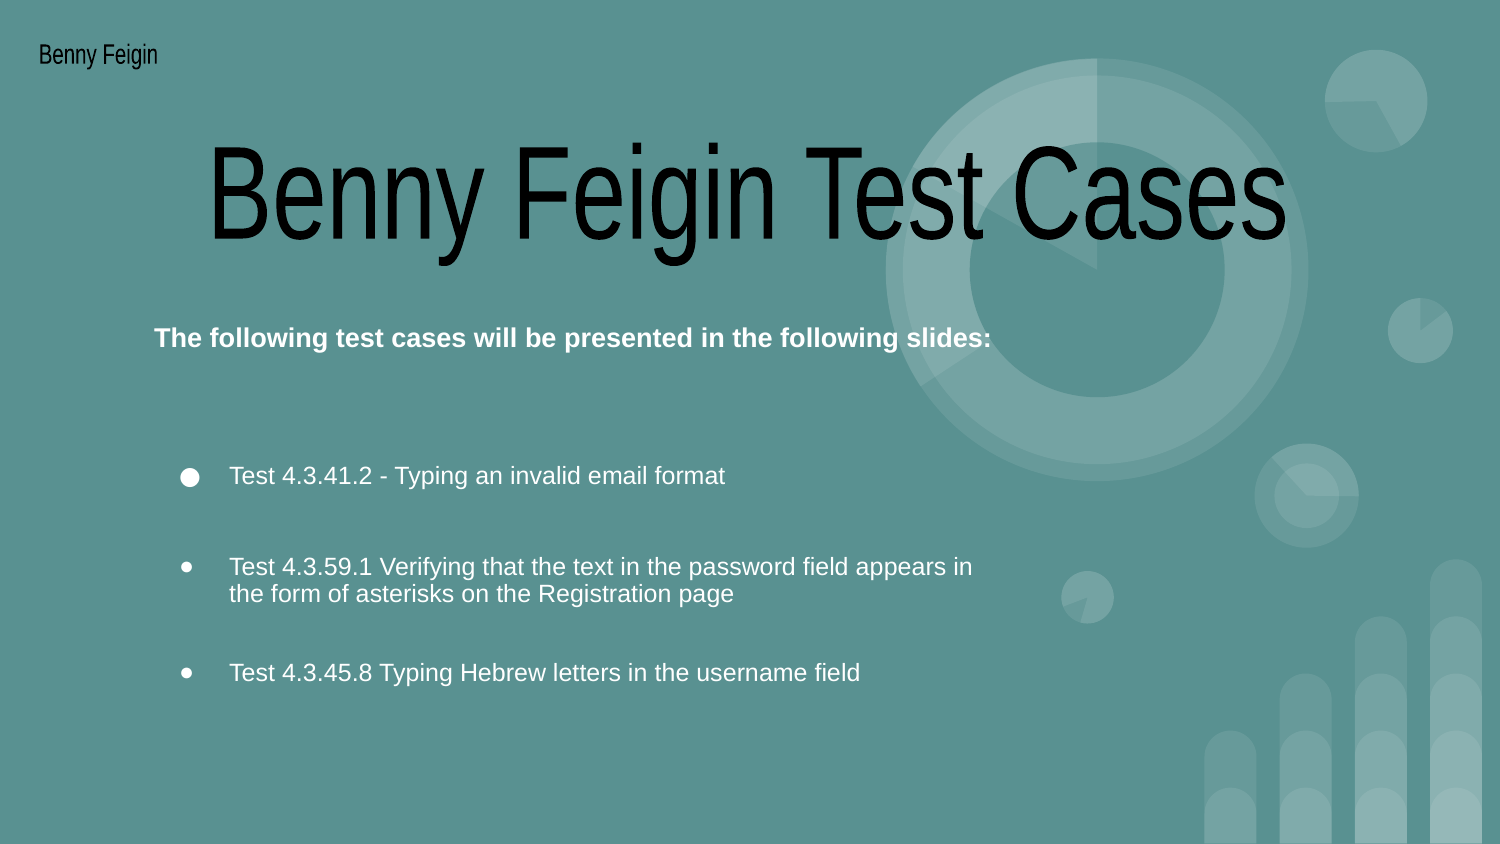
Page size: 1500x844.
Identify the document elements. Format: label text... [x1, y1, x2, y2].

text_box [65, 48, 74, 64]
subtitle The following test cases will be presented in the following slides: Test 4.3.41.2 - Typing an invalid email format Test 4.3.59.1 Verifying that the text in the password field appears in the form of asterisks on the Registration page Test 4.3.45.8 Typing Hebrew letters in the username field [139, 307, 1030, 422]
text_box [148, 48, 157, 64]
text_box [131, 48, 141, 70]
